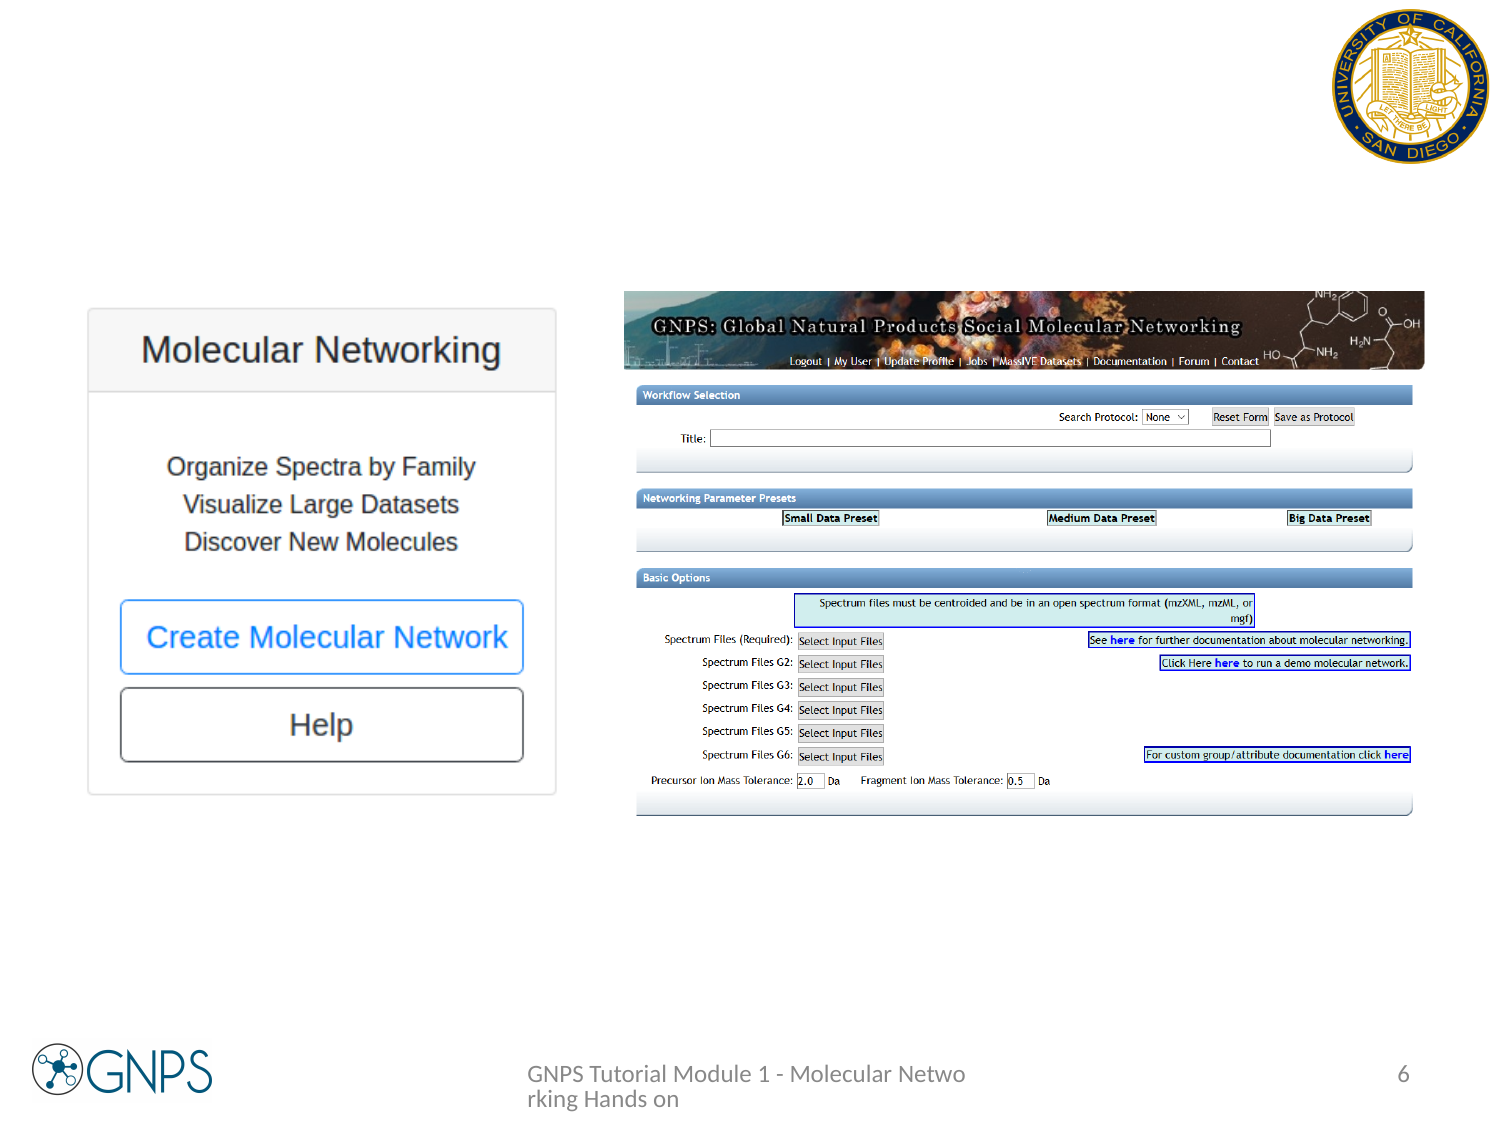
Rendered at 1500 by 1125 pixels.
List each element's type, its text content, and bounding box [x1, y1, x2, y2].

picture [74, 294, 571, 816]
picture [1279, 7, 1500, 165]
picture [31, 1038, 212, 1103]
footer GNPS Tutorial Module 1 - Molecular Networking Hands on [512, 1042, 988, 1103]
slide_number 6 [1074, 1042, 1425, 1103]
picture [623, 291, 1426, 819]
